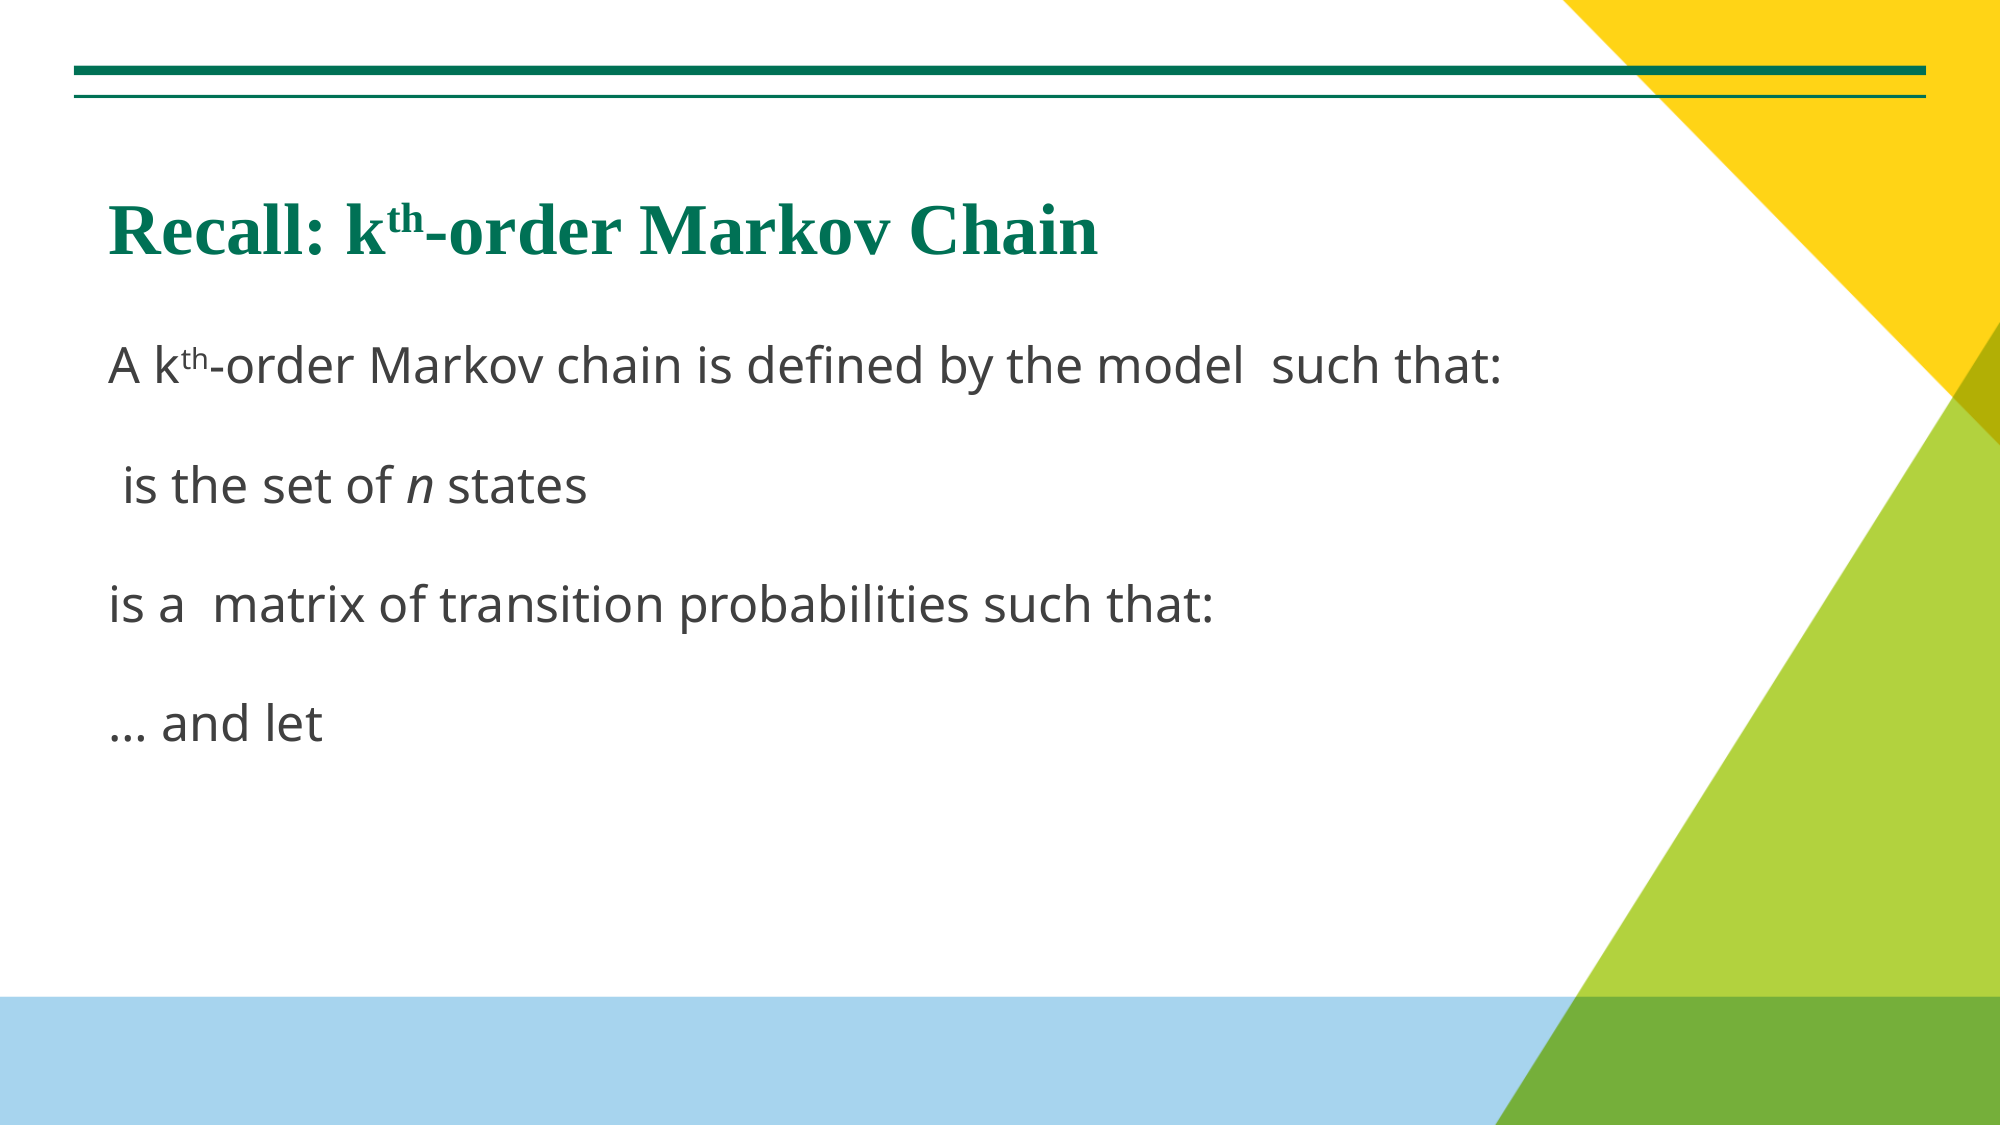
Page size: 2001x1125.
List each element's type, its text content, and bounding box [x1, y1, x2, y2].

picture [0, 0, 2000, 1125]
title Recall: kth-order Markov Chain [94, 136, 1819, 326]
